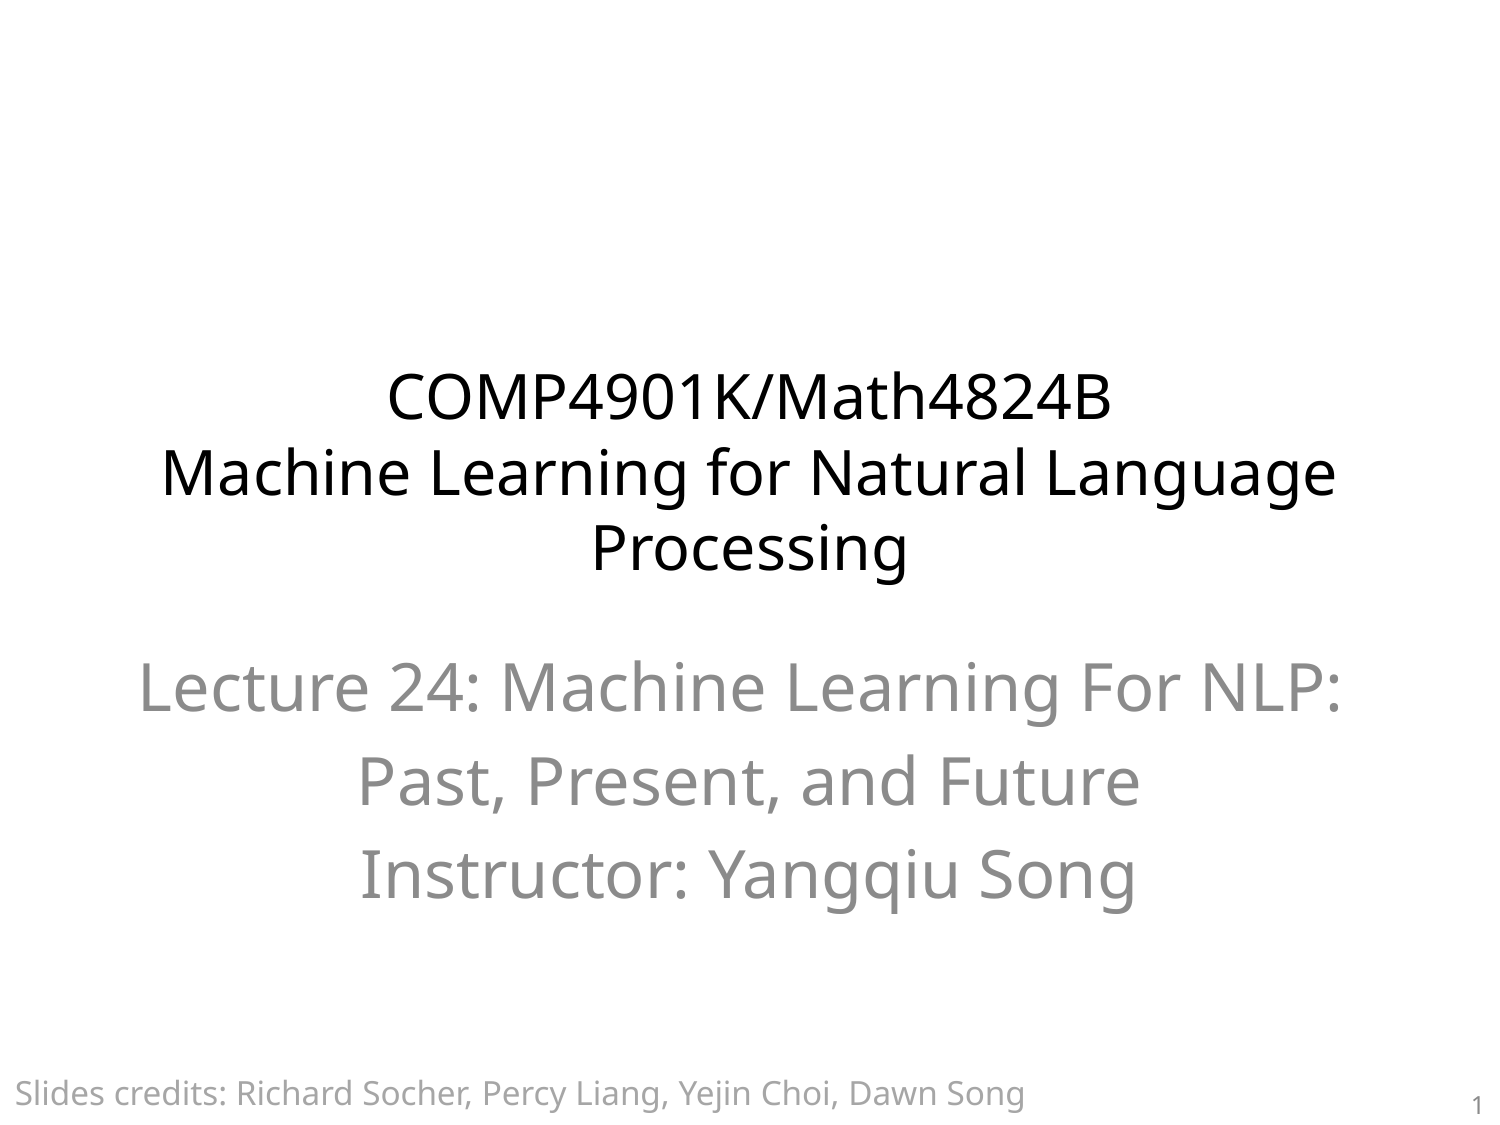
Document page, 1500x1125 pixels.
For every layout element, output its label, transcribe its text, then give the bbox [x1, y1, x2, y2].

title COMP4901K/Math4824B Machine Learning for Natural Language Processing [0, 349, 1500, 591]
subtitle Lecture 24: Machine Learning For NLP: Past, Present, and Future Instructor: Yangqiu Song [0, 637, 1500, 925]
text_box Slides credits: Richard Socher, Percy Liang, Yejin Choi, Dawn Song [0, 1069, 1150, 1121]
slide_number 1 [1149, 1087, 1500, 1125]
